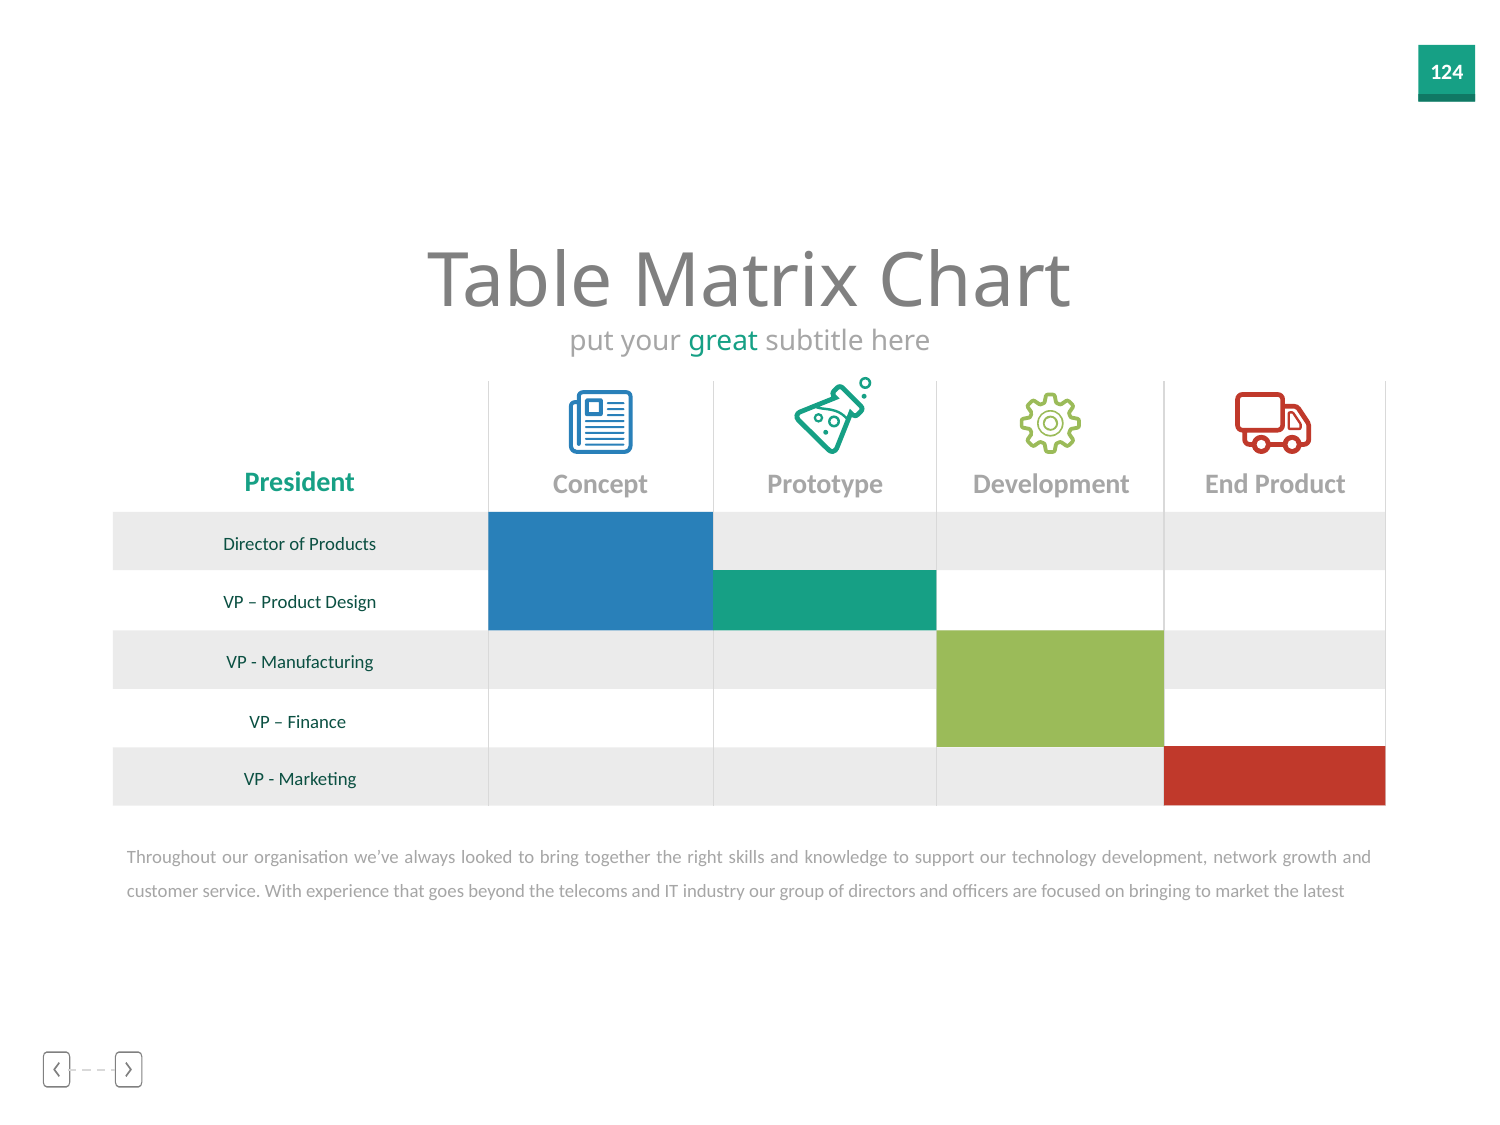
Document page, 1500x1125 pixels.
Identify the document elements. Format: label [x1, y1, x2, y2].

text_box [112, 826, 1386, 909]
text_box [412, 224, 1088, 364]
text_box [112, 376, 1388, 807]
